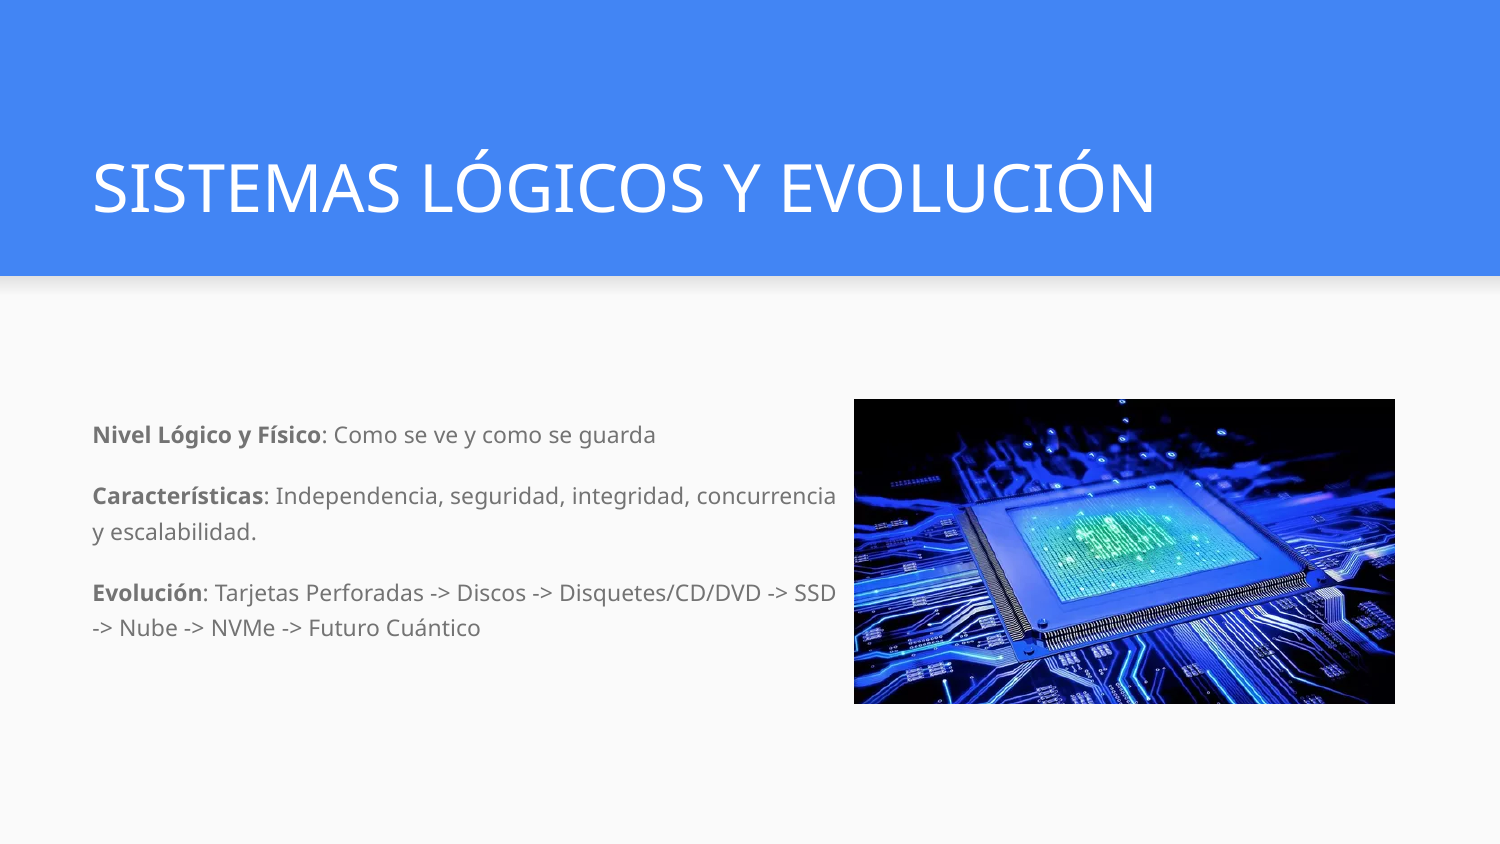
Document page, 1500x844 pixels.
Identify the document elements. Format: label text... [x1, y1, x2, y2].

title SISTEMAS LÓGICOS Y EVOLUCIÓN [77, 121, 1427, 248]
list Nivel Lógico y Físico: Como se ve y como se guarda Características: Independencia, seguridad, integridad, concurrencia y escalabilidad. Evolución: Tarjetas Perforadas -> Discos -> Disquetes/CD/DVD -> SSD -> Nube -> NVMe -> Futuro Cuántico [77, 399, 855, 844]
picture [854, 398, 1396, 704]
